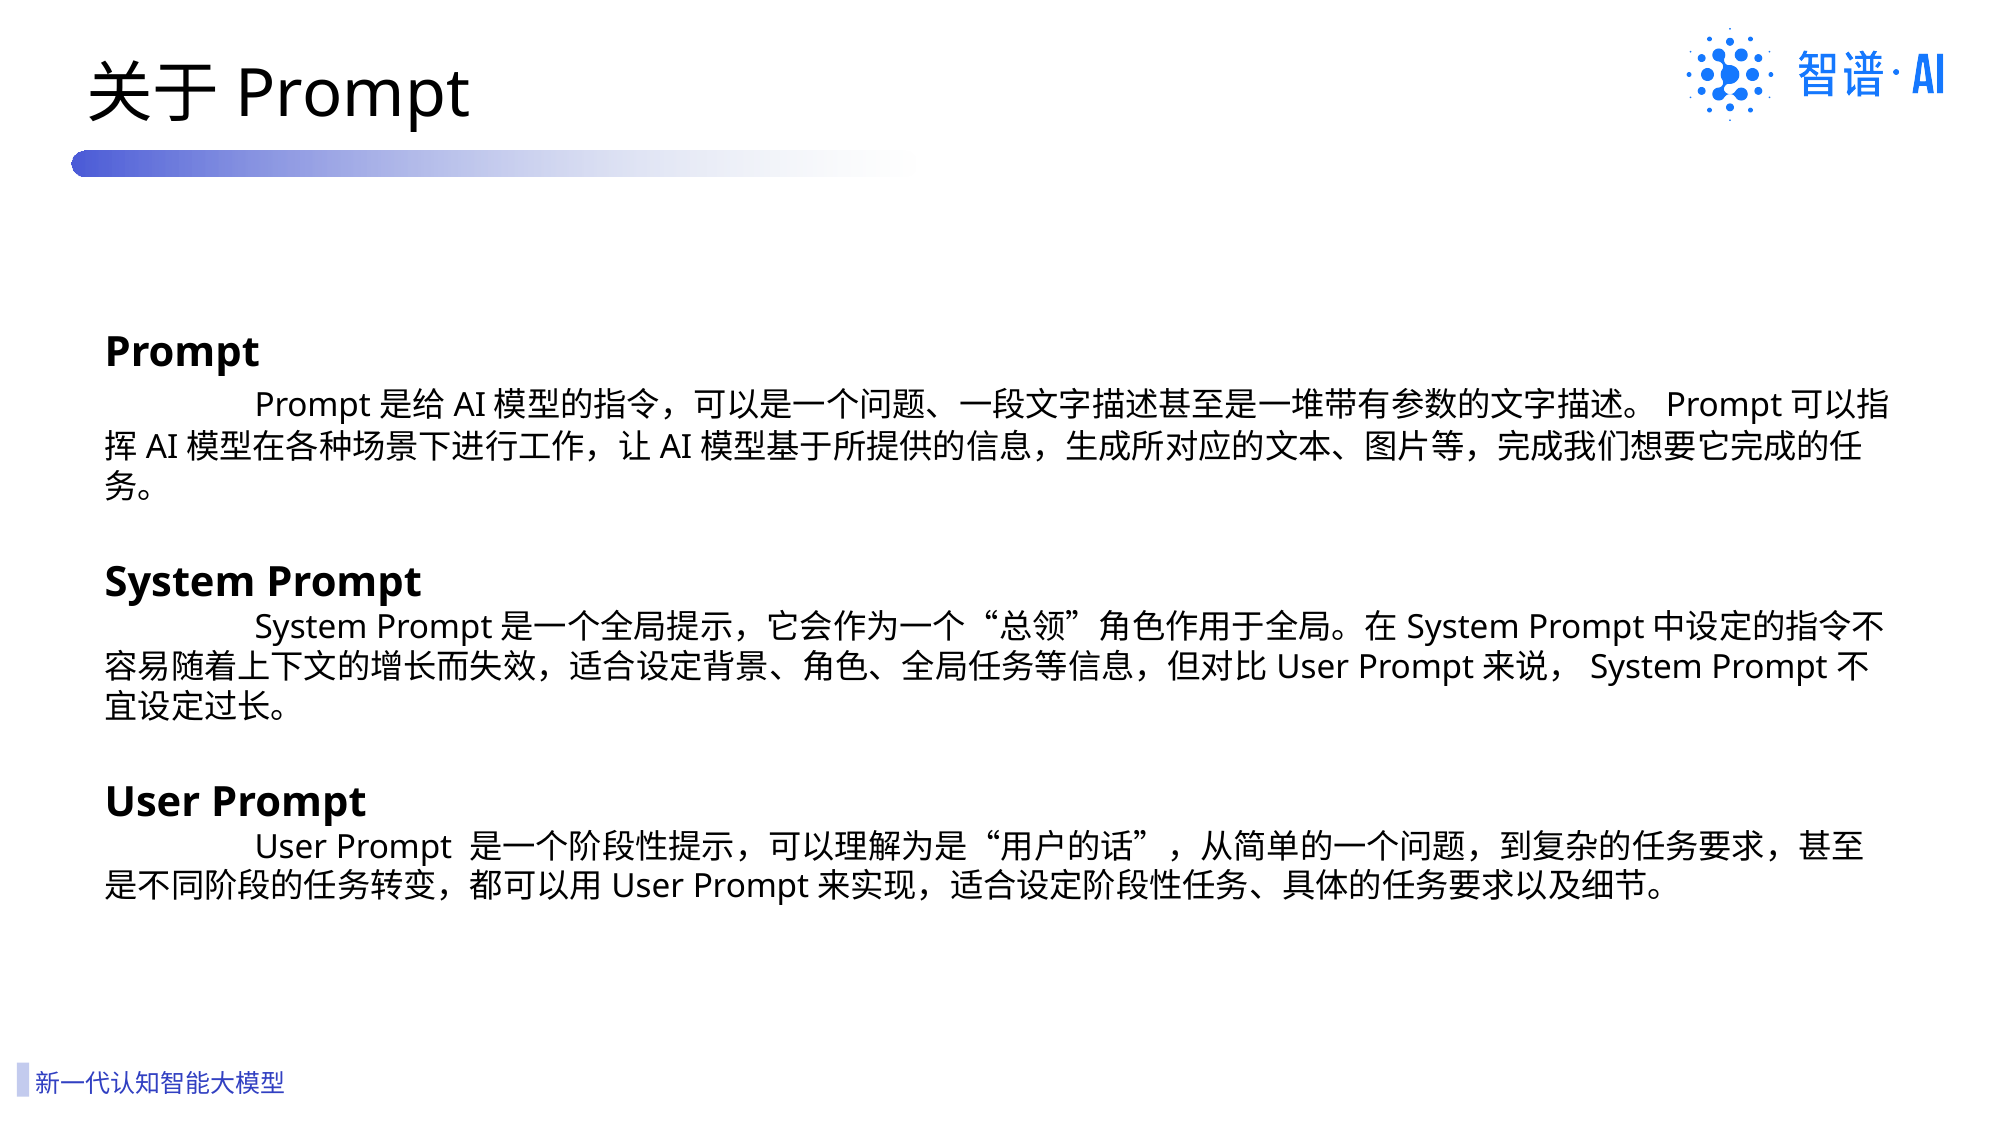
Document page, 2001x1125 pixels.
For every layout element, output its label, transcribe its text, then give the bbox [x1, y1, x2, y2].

text_box Prompt Prompt是给AI模型的指令，可以是一个问题、一段文字描述甚至是一堆带有参数的文字描述。Prompt可以指挥AI模型在各种场景下进行工作，让AI模型基于所提供的信息，生成所对应的文本、图片等，完成我们想要它完成的任务。 System Prompt System Prompt是一个全局提示，它会作为一个“总领”角色作用于全局。在System Prompt中设定的指令不容易随着上下文的增长而失效，适合设定背景、角色、全局任务等信息，但对比User Prompt来说，System Prompt不宜设定过长。 User Prompt User Prompt 是一个阶段性提示，可以理解为是“用户的话”，从简单的一个问题，到复杂的任务要求，甚至是不同阶段的任务转变，都可以用User Prompt来实现，适合设定阶段性任务、具体的任务要求以及细节。 [89, 317, 1910, 912]
text_box 新一代认知智能大模型 [20, 1053, 312, 1106]
text_box [16, 1061, 30, 1098]
text_box 关于Prompt [71, 26, 696, 142]
text_box [70, 149, 919, 178]
picture [1670, 13, 1962, 138]
